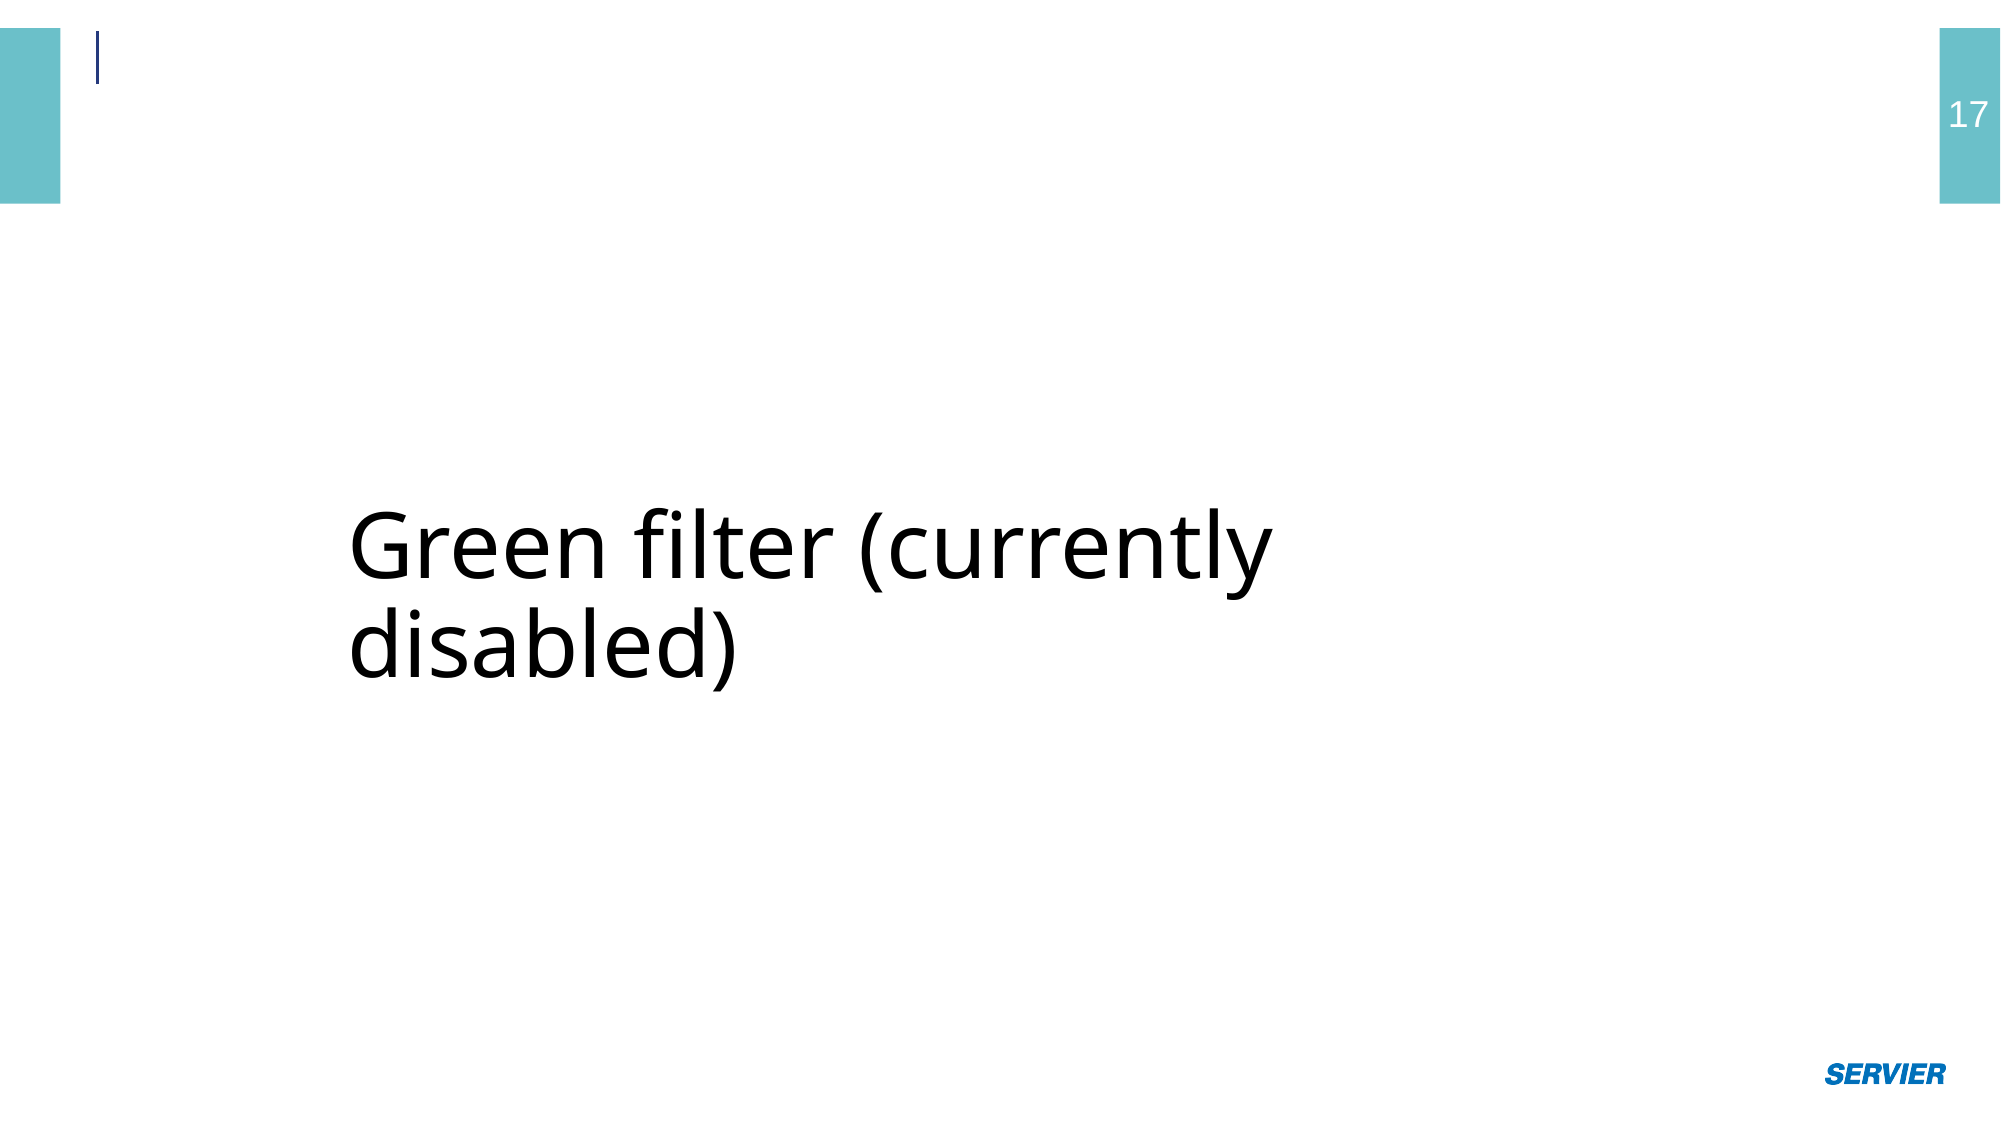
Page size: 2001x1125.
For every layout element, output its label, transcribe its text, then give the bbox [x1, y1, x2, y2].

picture [1825, 1063, 1946, 1085]
title Green filter (currently disabled) [332, 542, 1553, 656]
